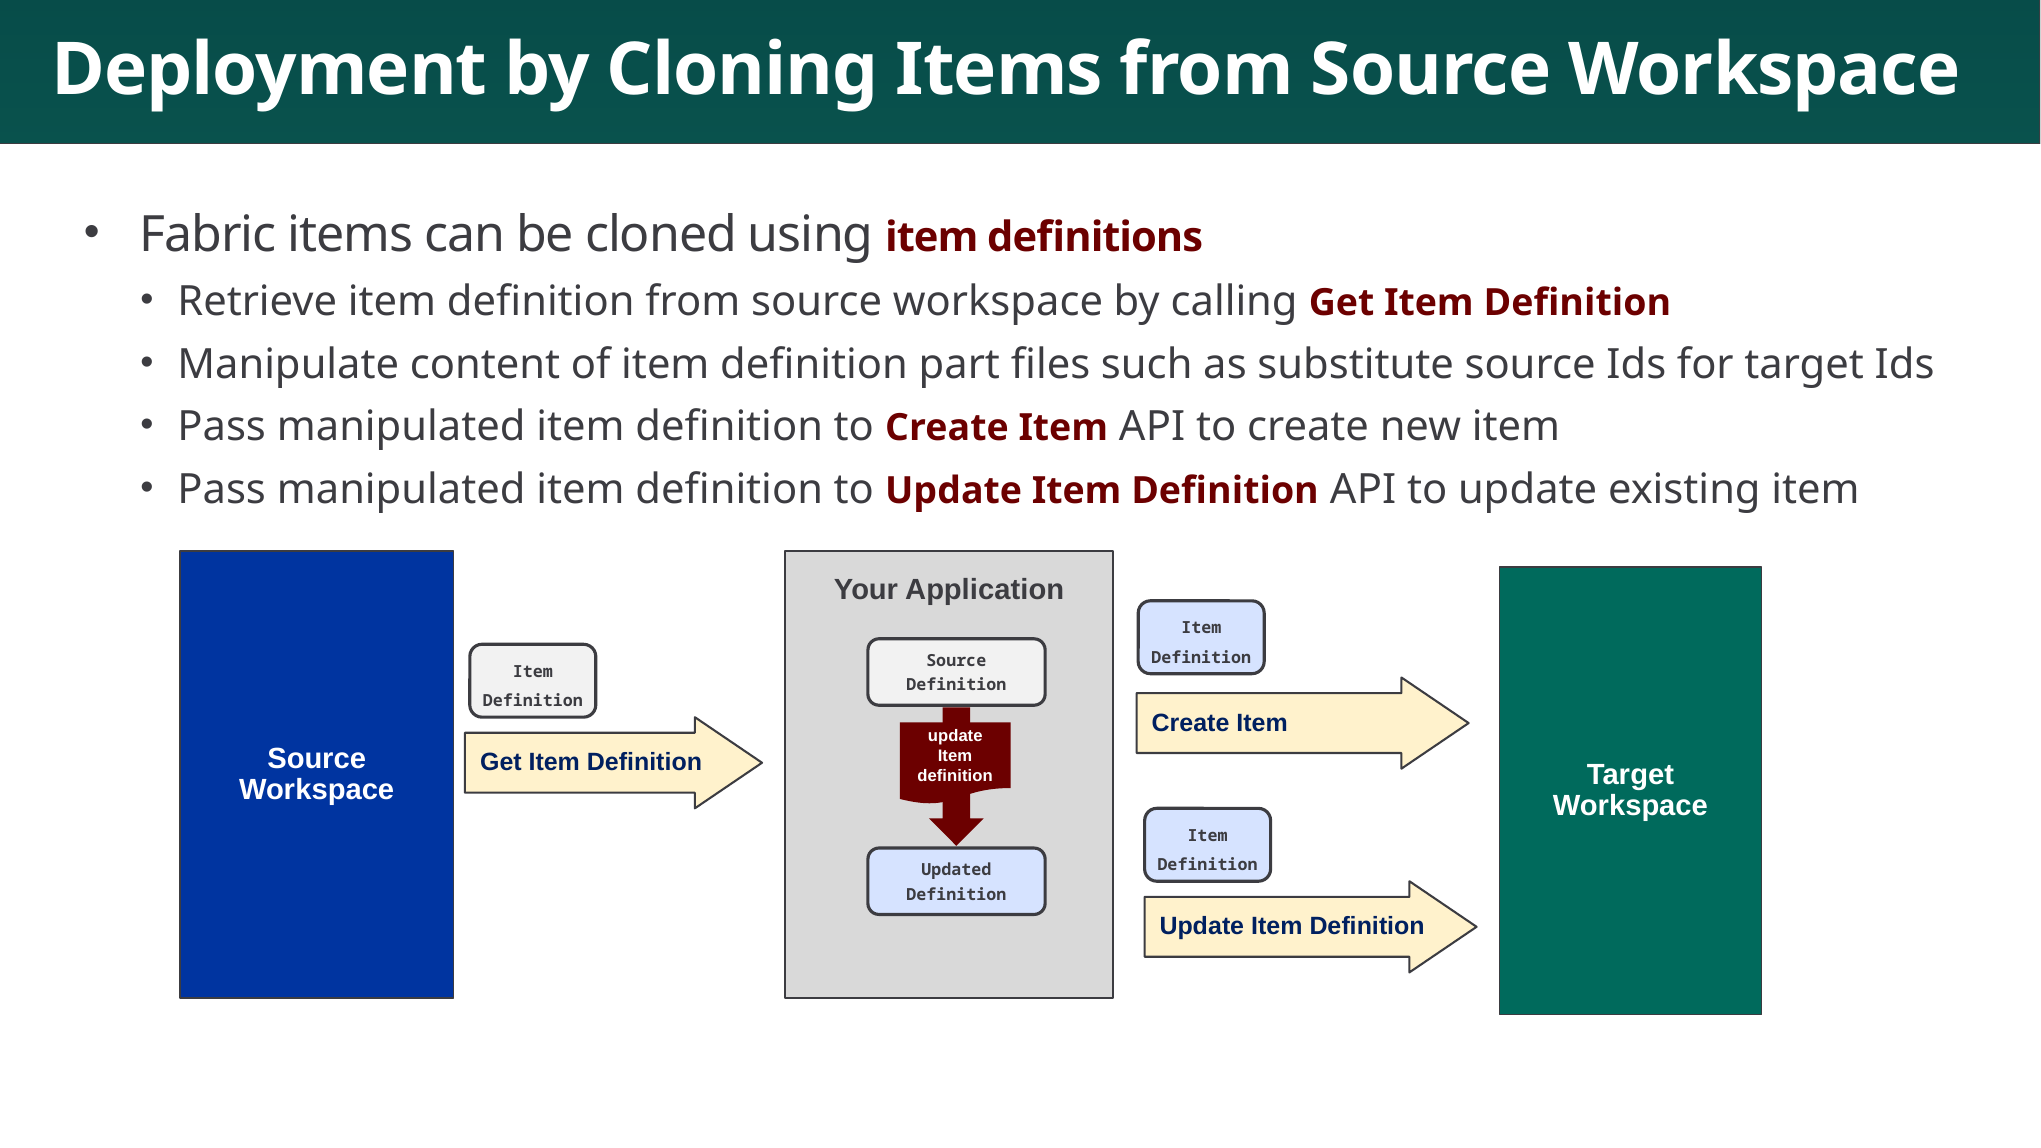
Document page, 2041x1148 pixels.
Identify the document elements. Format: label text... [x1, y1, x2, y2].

title Deployment by Cloning Items from Source Workspace [51, 31, 1988, 111]
text_box Source Workspace [179, 550, 454, 999]
text_box Target Workspace [1499, 566, 1762, 1015]
text_box Your Application [784, 550, 1114, 999]
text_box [1136, 600, 1469, 769]
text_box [464, 644, 763, 809]
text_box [867, 638, 1046, 915]
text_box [1144, 808, 1477, 973]
list Fabric items can be cloned using item definitions Retrieve item definition from source workspace by calling Get Item Definition Manipulate content of item definition part files such as substitute source Ids for target Ids Pass manipulated item definition to Create Item API to create new item Pass manipulated item definition to Update Item Definition API to update existing item [83, 201, 1988, 495]
